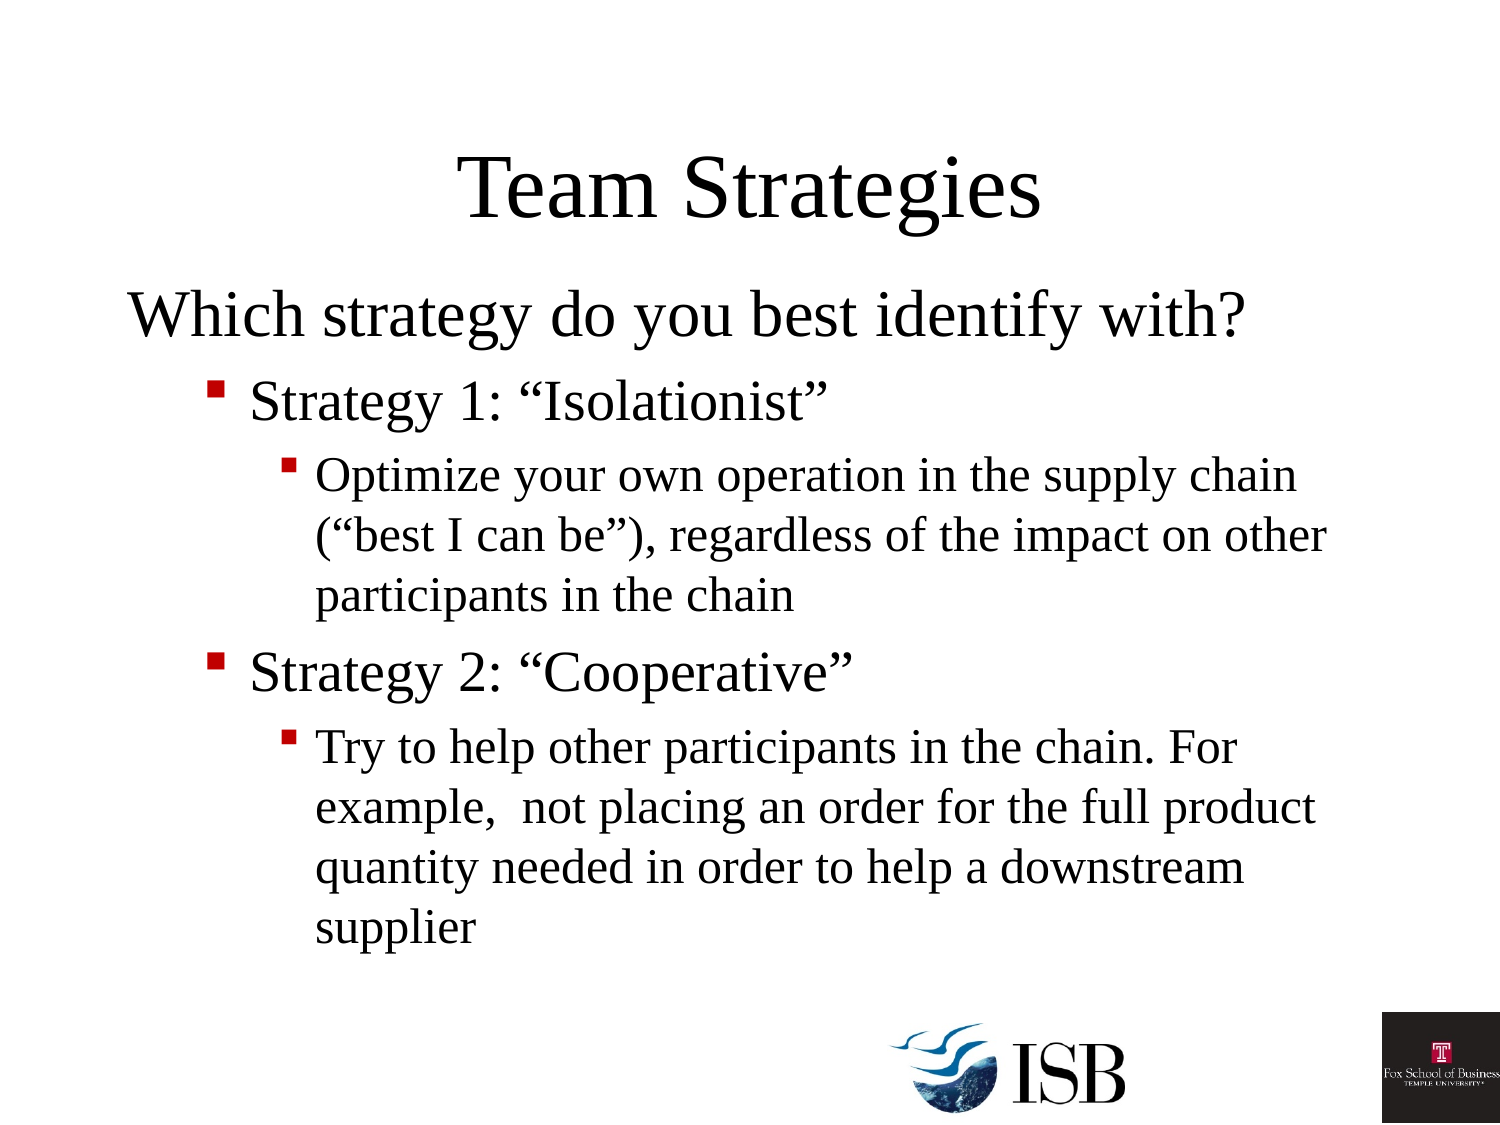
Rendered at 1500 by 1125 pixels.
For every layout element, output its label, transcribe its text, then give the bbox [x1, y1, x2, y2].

picture [1382, 1012, 1500, 1123]
title Team Strategies [75, 87, 1425, 275]
picture [887, 1023, 1125, 1123]
list Which strategy do you best identify with? Strategy 1: “Isolationist” Optimize your own operation in the supply chain (“best I can be”), regardless of the impact on other participants in the chain Strategy 2: “Cooperative” Try to help other participants in the chain. For example, not placing an order for the full product quantity needed in order to help a downstream supplier [112, 262, 1388, 938]
